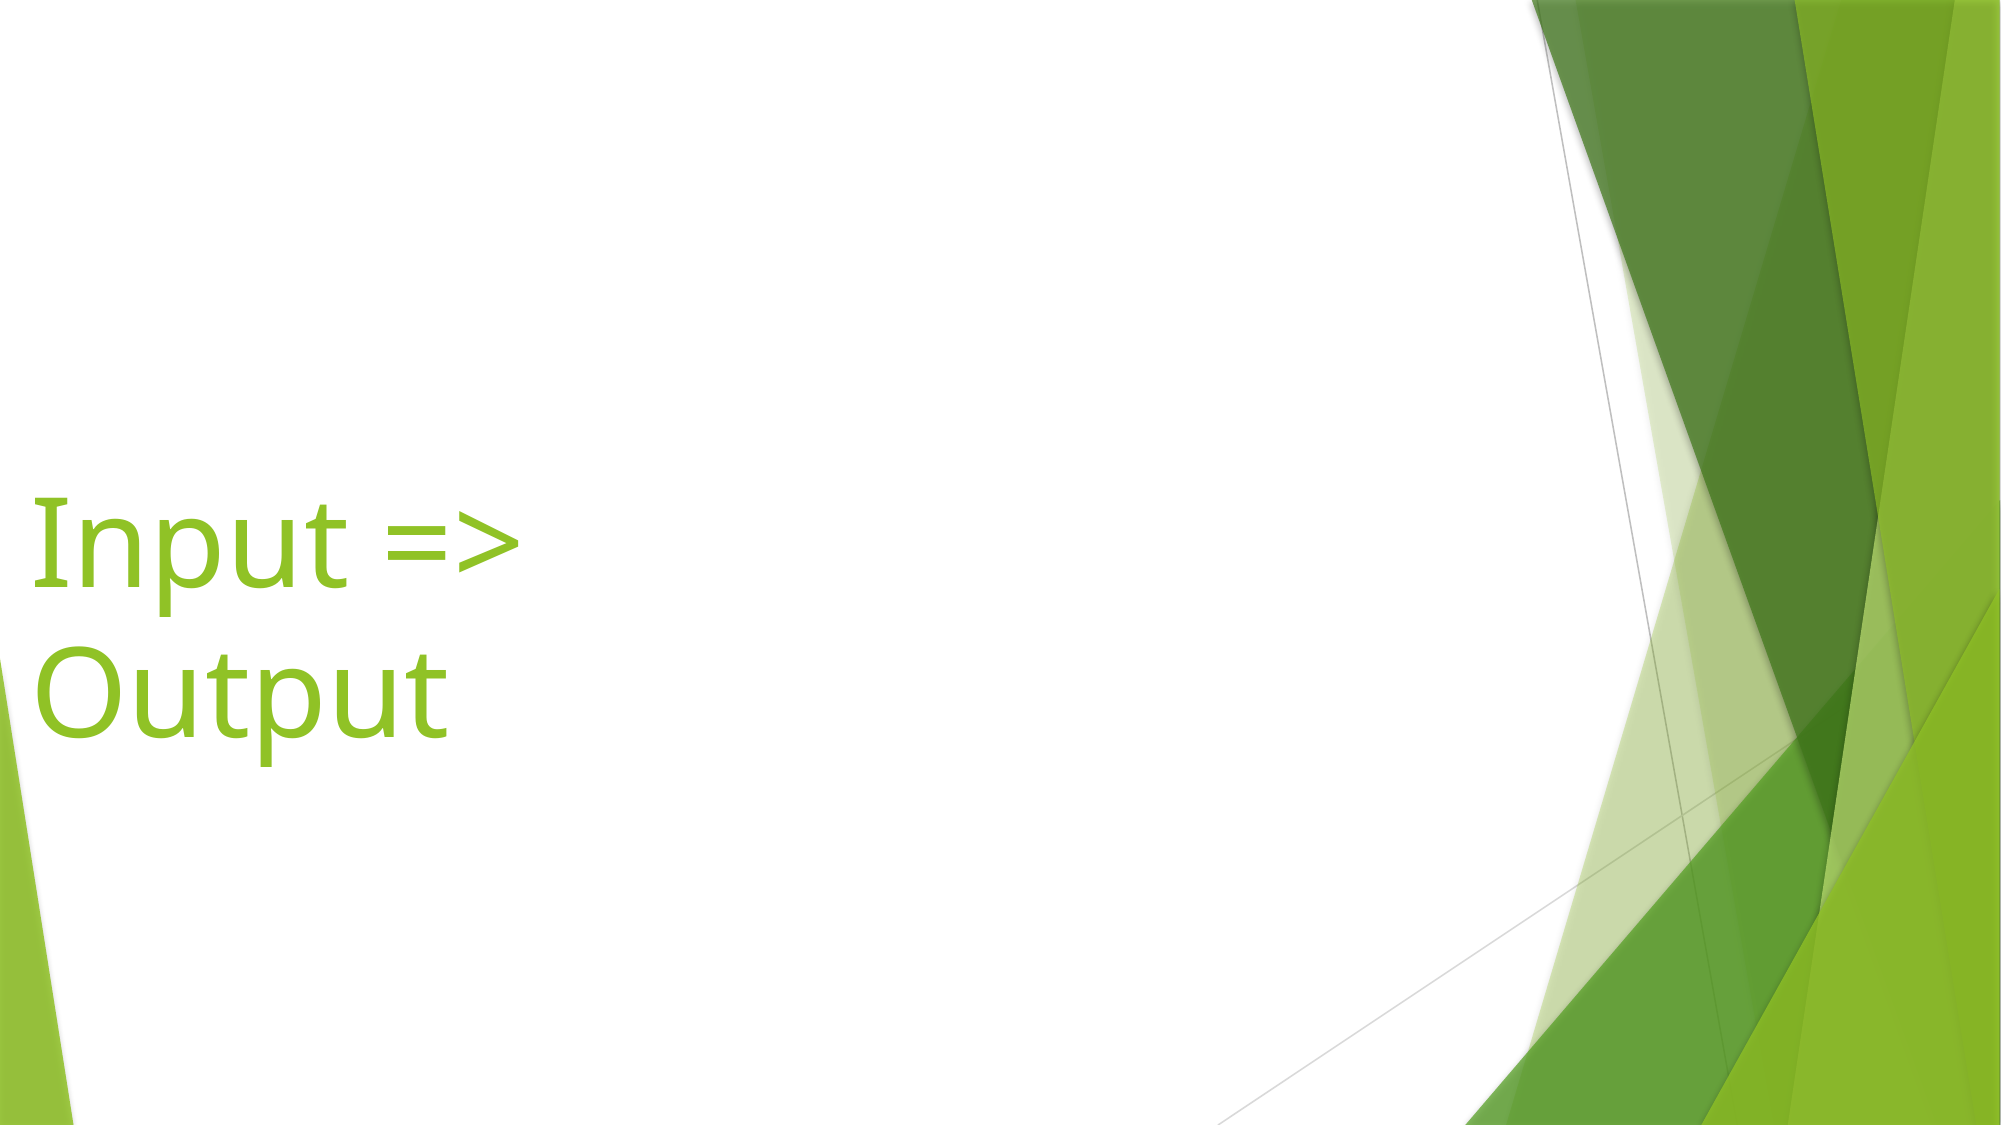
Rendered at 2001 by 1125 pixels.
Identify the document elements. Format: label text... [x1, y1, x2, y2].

title Input => Output [15, 455, 963, 620]
